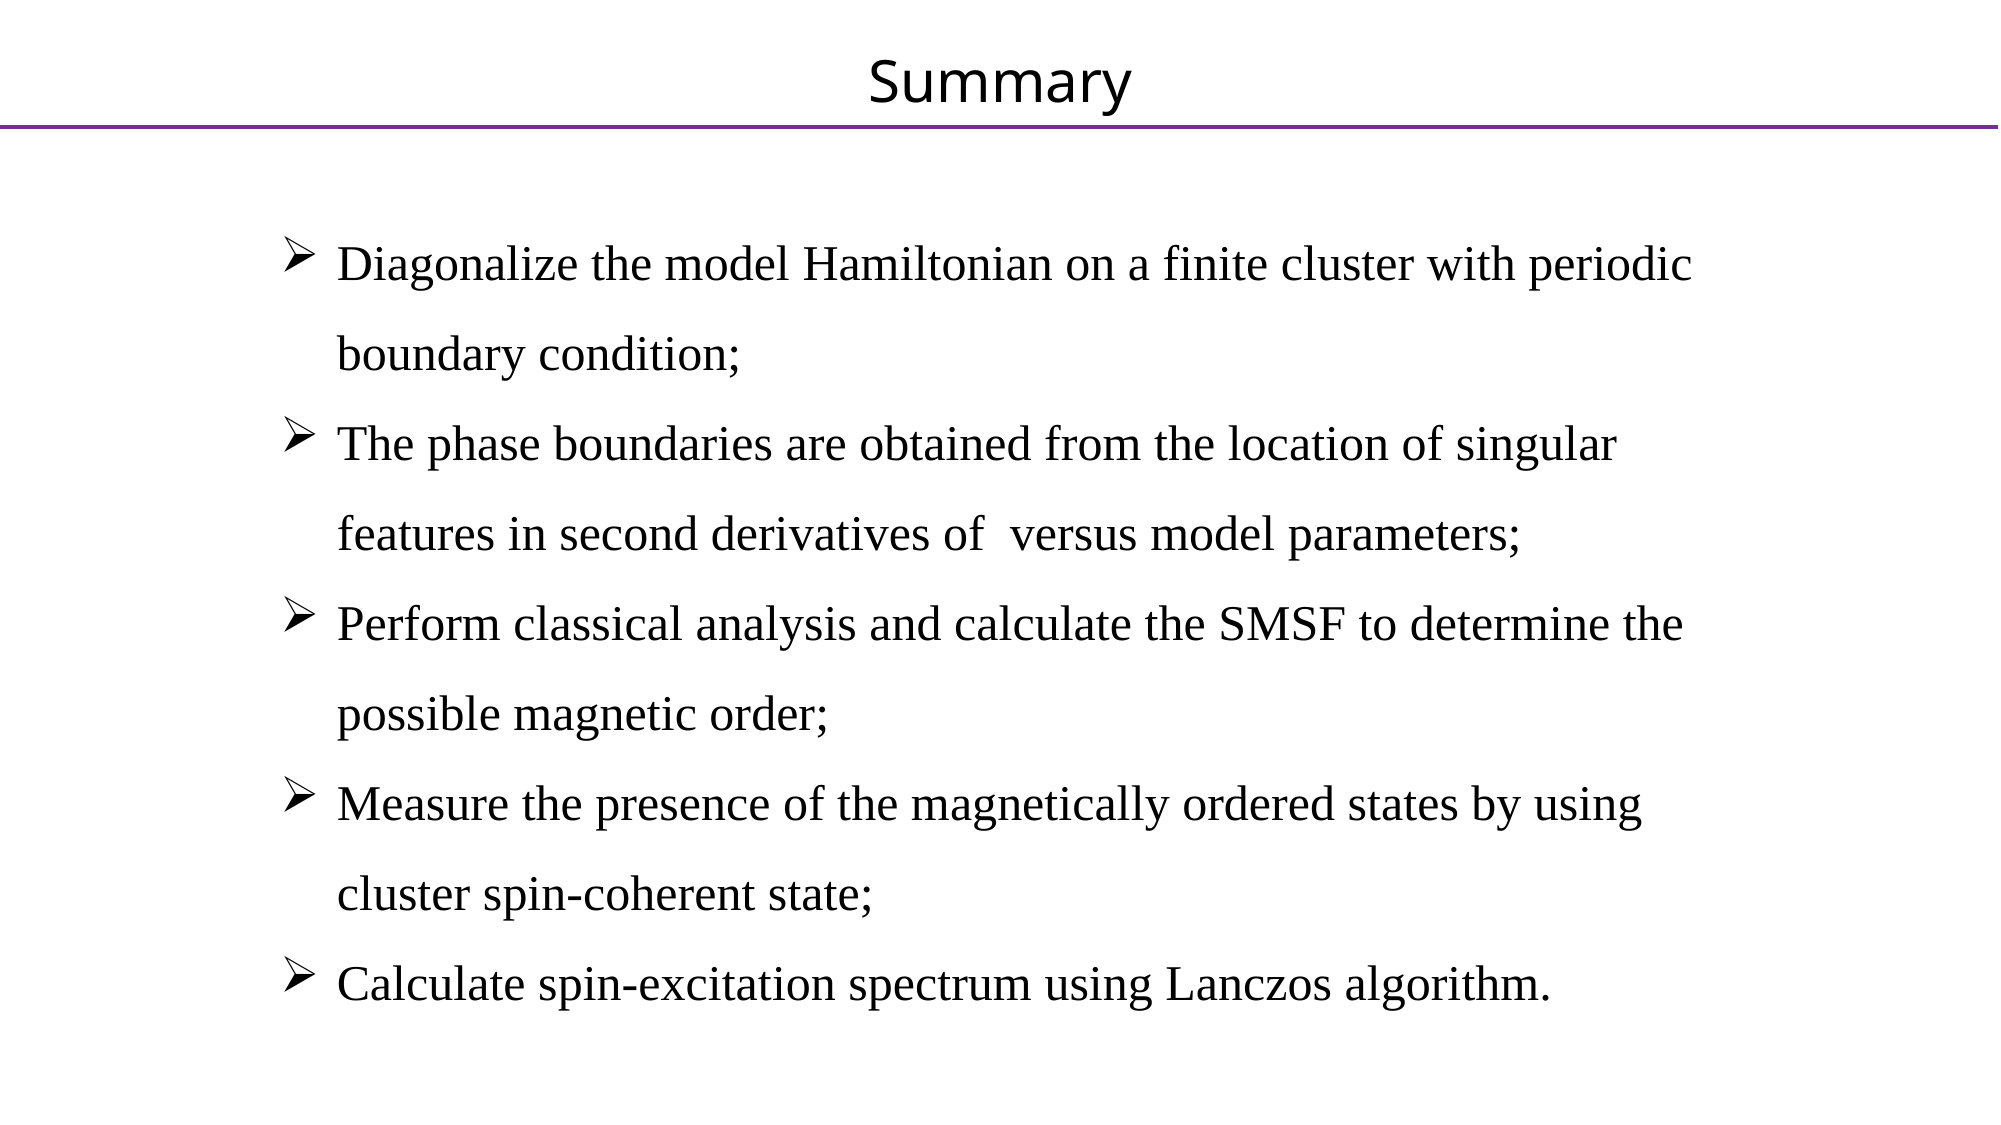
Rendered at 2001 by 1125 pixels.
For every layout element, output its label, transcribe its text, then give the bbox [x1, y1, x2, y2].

text_box Summary [0, 36, 2000, 122]
